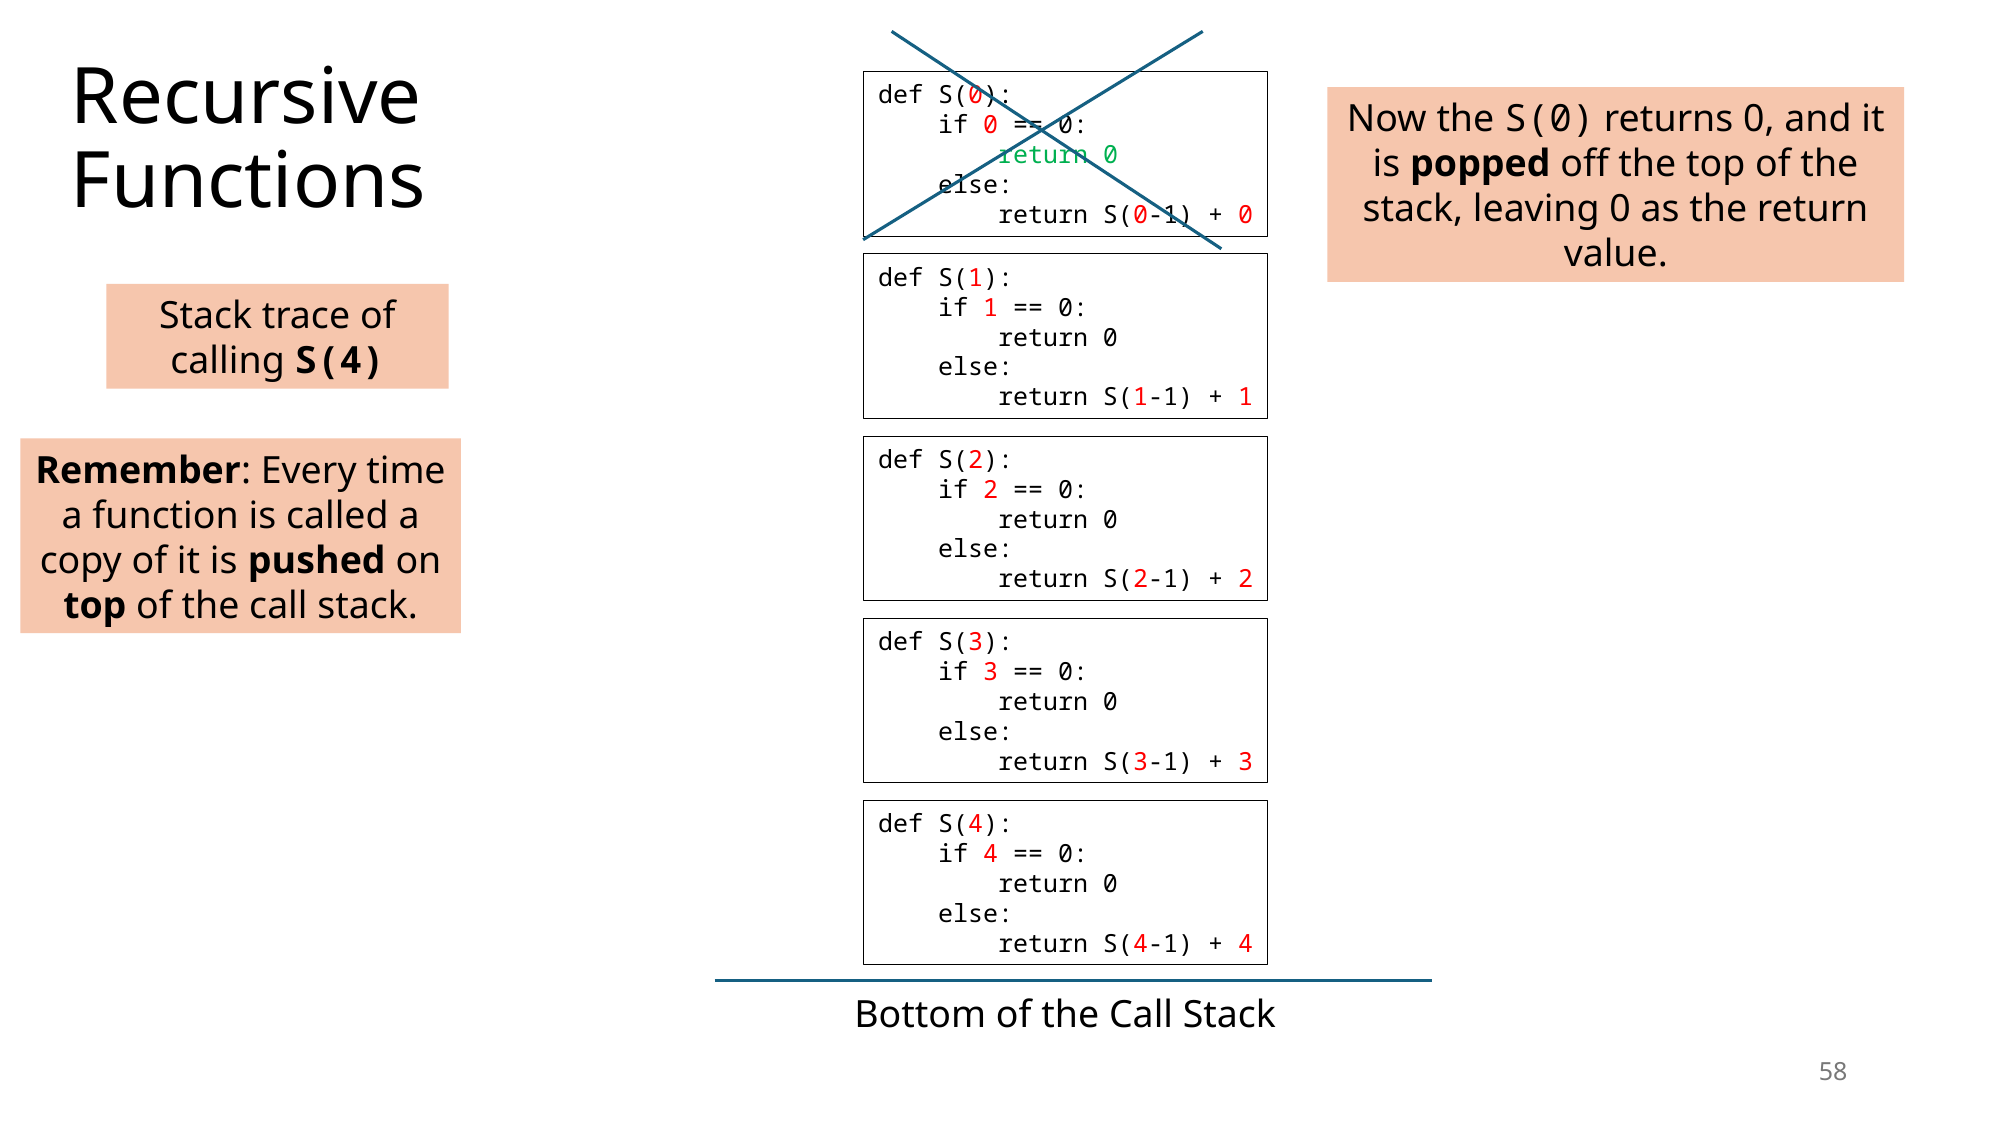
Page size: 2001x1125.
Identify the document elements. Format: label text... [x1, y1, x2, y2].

text_box def S(1): if 1 == 0: return 0 else: return S(1-1) + 1 [863, 253, 1268, 419]
text_box Now the S(0) returns 0, and it is popped off the top of the stack, leaving 0 as the return value. [1327, 87, 1905, 282]
title Recursive Functions [55, 31, 462, 249]
text_box def S(2): if 2 == 0: return 0 else: return S(2-1) + 2 [863, 435, 1268, 601]
text_box Stack trace of calling S(4) [106, 283, 449, 389]
text_box Bottom of the Call Stack [839, 982, 1292, 1042]
text_box def S(0): if 0 == 0: return 0 else: return S(0-1) + 0 [1222, 71, 1268, 236]
text_box def S(4): if 4 == 0: return 0 else: return S(4-1) + 4 [863, 800, 1268, 965]
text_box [862, 30, 1222, 250]
text_box Remember: Every time a function is called a copy of it is pushed on top of the call stack. [20, 438, 461, 634]
text_box def S(3): if 3 == 0: return 0 else: return S(3-1) + 3 [863, 617, 1268, 783]
slide_number 58 [1412, 1042, 1863, 1103]
